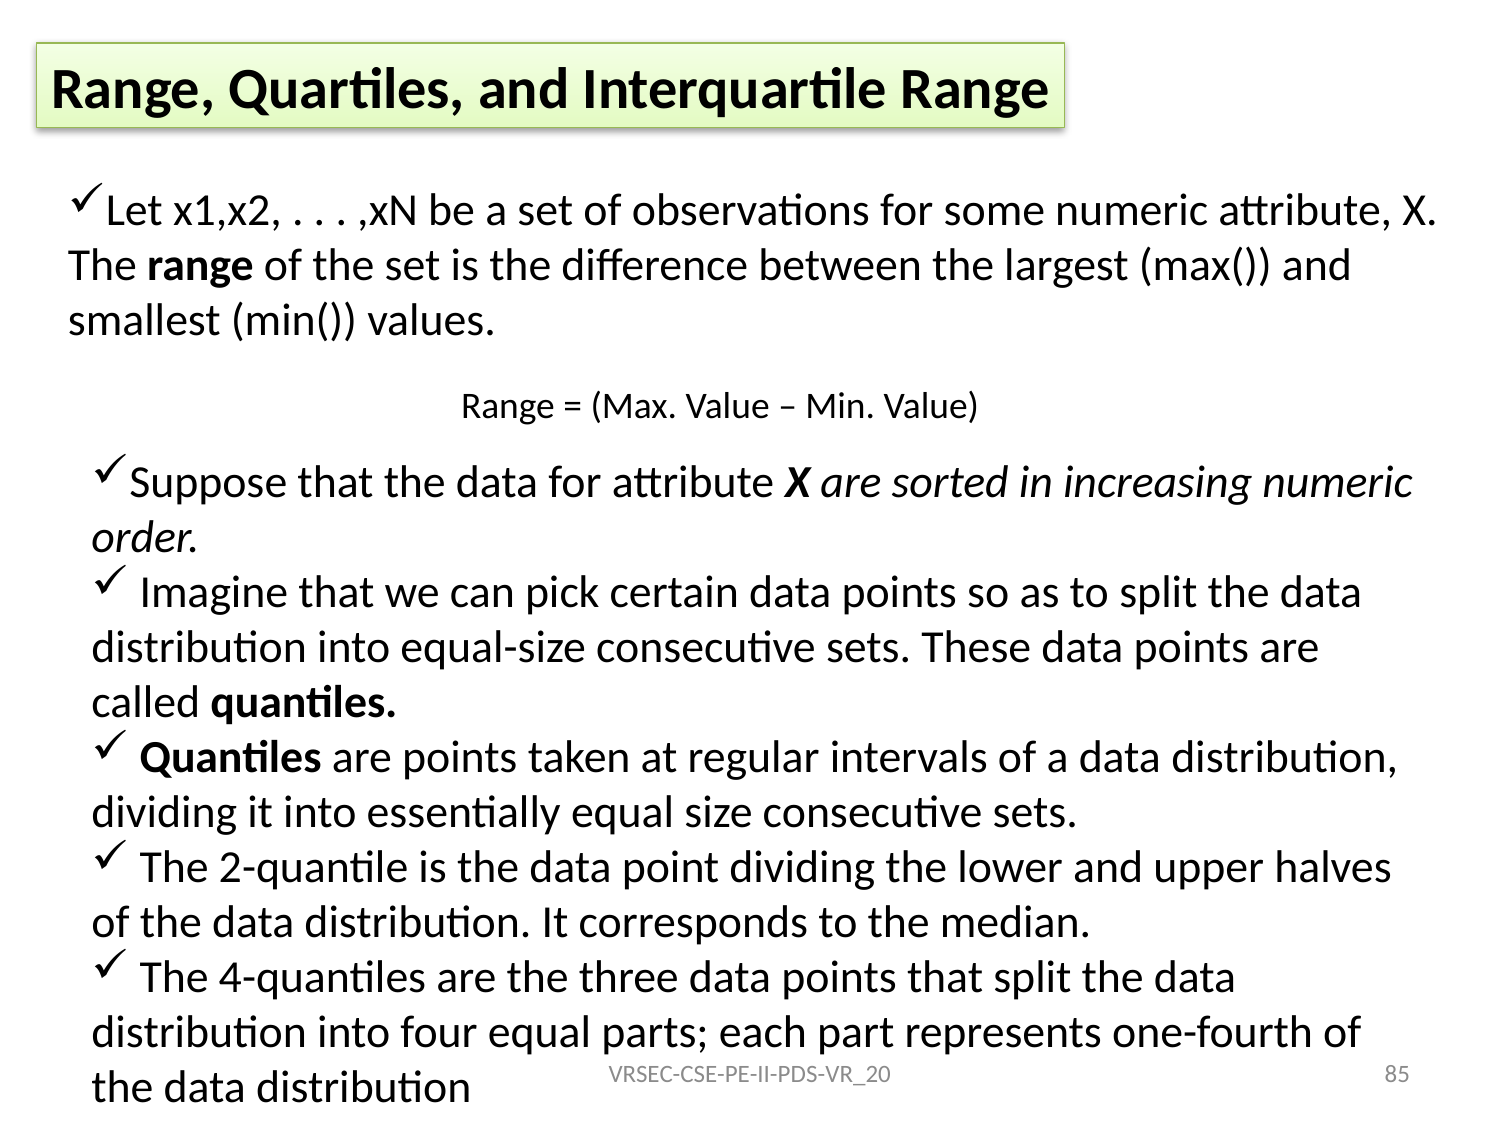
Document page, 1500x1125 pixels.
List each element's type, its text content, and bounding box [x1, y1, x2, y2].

text_box Suppose that the data for attribute X are sorted in increasing numeric order. Imagine that we can pick certain data points so as to split the data distribution into equal-size consecutive sets. These data points are called quantiles. Quantiles are points taken at regular intervals of a data distribution, dividing it into essentially equal size consecutive sets. The 2-quantile is the data point dividing the lower and upper halves of the data distribution. It corresponds to the median. The 4-quantiles are the three data points that split the data distribution into four equal parts; each part represents one-fourth of the data distribution [76, 444, 1447, 1119]
text_box Range, Quartiles, and Interquartile Range [36, 42, 1065, 128]
text_box Let x1,x2, . . . ,xN be a set of observations for some numeric attribute, X. The range of the set is the difference between the largest (max()) and smallest (min()) values. [53, 172, 1459, 353]
text_box Range = (Max. Value – Min. Value) [446, 373, 995, 434]
